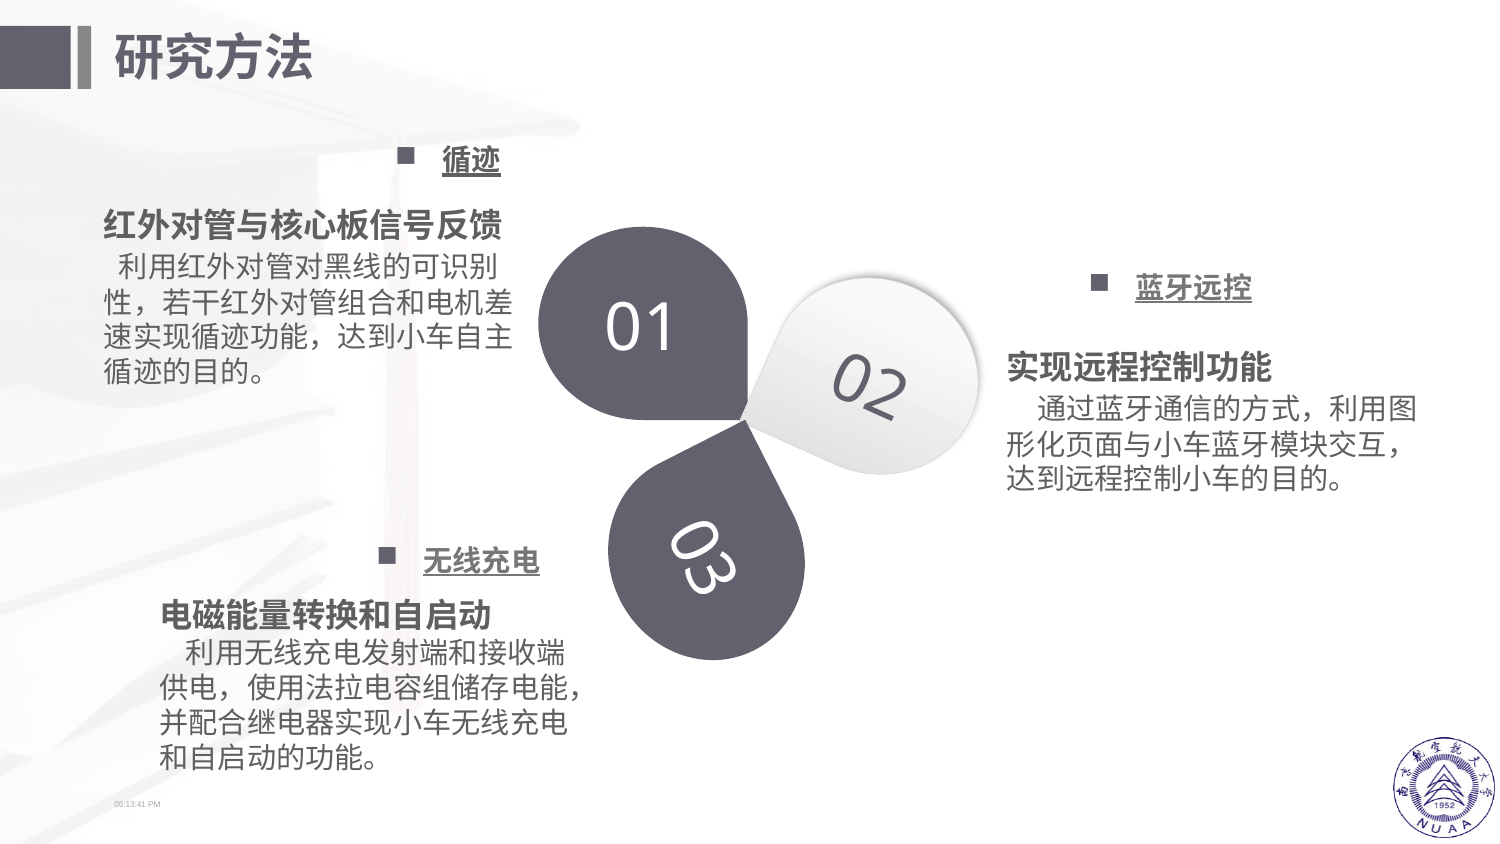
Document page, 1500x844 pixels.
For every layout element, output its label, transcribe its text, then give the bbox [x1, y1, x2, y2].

text_box 02 [739, 277, 979, 475]
text_box 实现远程控制功能 通过蓝牙通信的方式，利用图形化页面与小车蓝牙模块交互，达到远程控制小车的目的。 [986, 319, 1442, 413]
text_box 01 [539, 225, 749, 422]
text_box 电磁能量转换和自启动 利用无线充电发射端和接收端供电，使用法拉电容组储存电能，并配合继电器实现小车无线充电和自启动的功能。 [139, 593, 595, 687]
picture [1392, 737, 1495, 838]
text_box 03 [607, 418, 806, 662]
text_box 循迹 [212, 134, 521, 183]
text_box 无线充电 [225, 534, 561, 584]
text_box 红外对管与核心板信号反馈 利用红外对管对黑线的可识别性，若干红外对管组合和电机差速实现循迹功能，达到小车自主循迹的目的。 [83, 203, 539, 398]
text_box 蓝牙远控 [1068, 261, 1377, 311]
title 研究方法 [103, 11, 1439, 93]
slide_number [103, 782, 441, 827]
